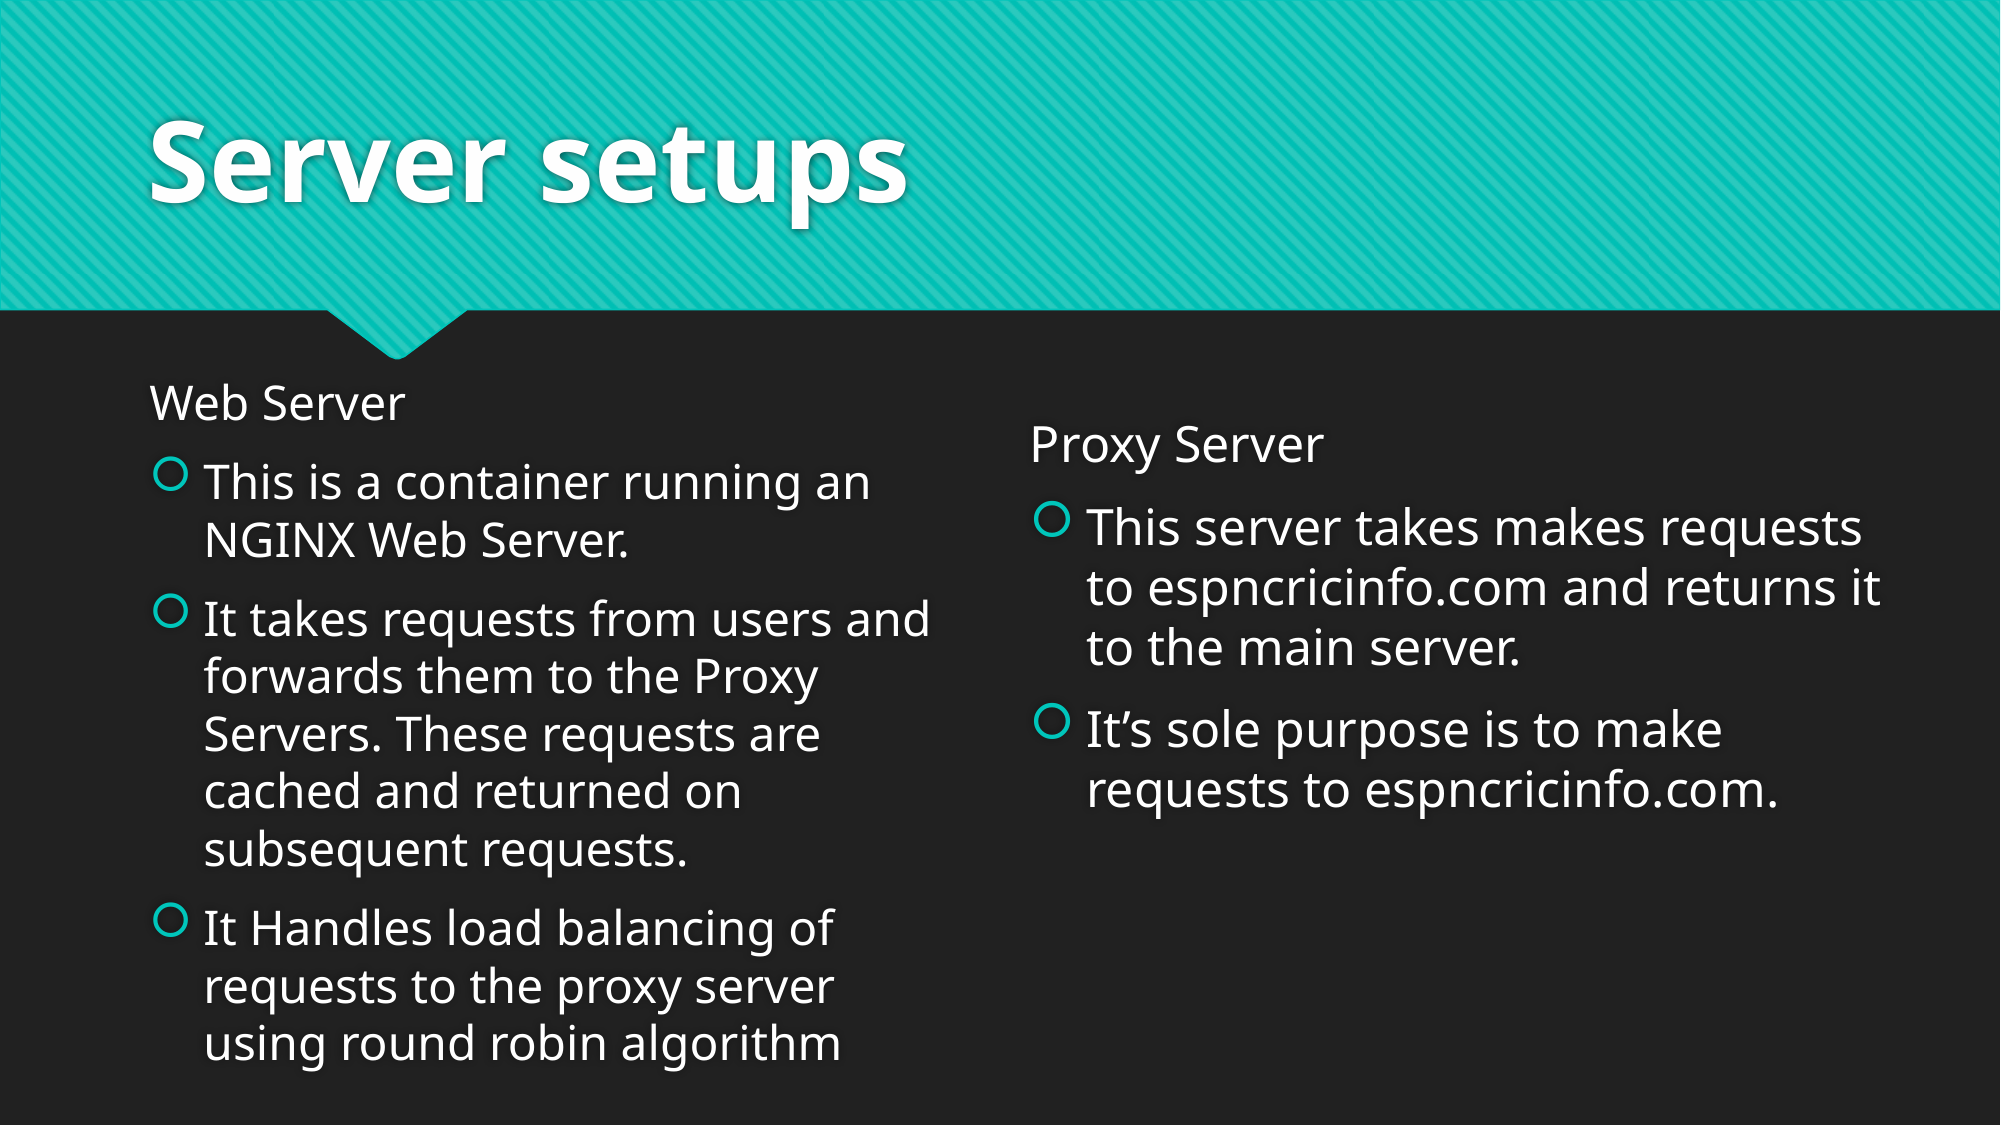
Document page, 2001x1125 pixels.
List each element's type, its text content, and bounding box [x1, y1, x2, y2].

list Web Server This is a container running an NGINX Web Server. It takes requests from users and forwards them to the Proxy Servers. These requests are cached and returned on subsequent requests. It Handles load balancing of requests to the proxy server using round robin algorithm [134, 364, 985, 1079]
list Proxy Server This server takes makes requests to espncricinfo.com and returns it to the main server. It’s sole purpose is to make requests to espncricinfo.com. [1014, 364, 1922, 1079]
title Server setups [132, 73, 1868, 233]
